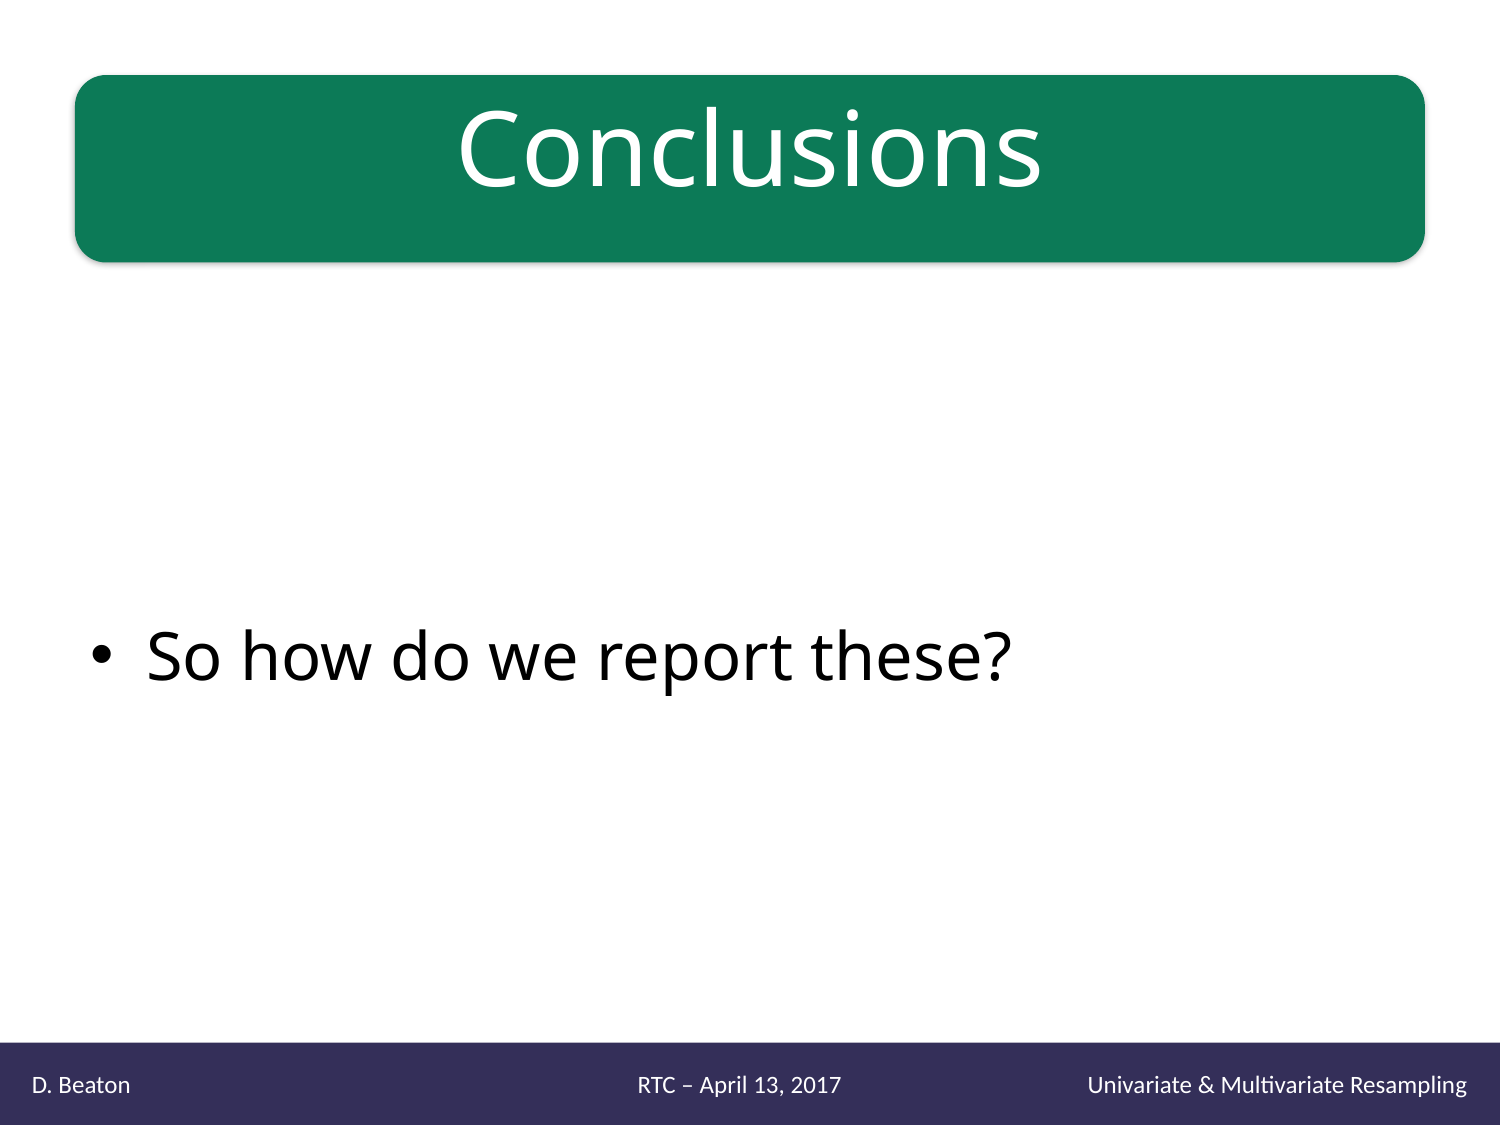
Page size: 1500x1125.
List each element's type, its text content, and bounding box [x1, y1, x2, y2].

list So how do we report these? [75, 262, 1425, 1005]
title Conclusions [75, 75, 1425, 262]
